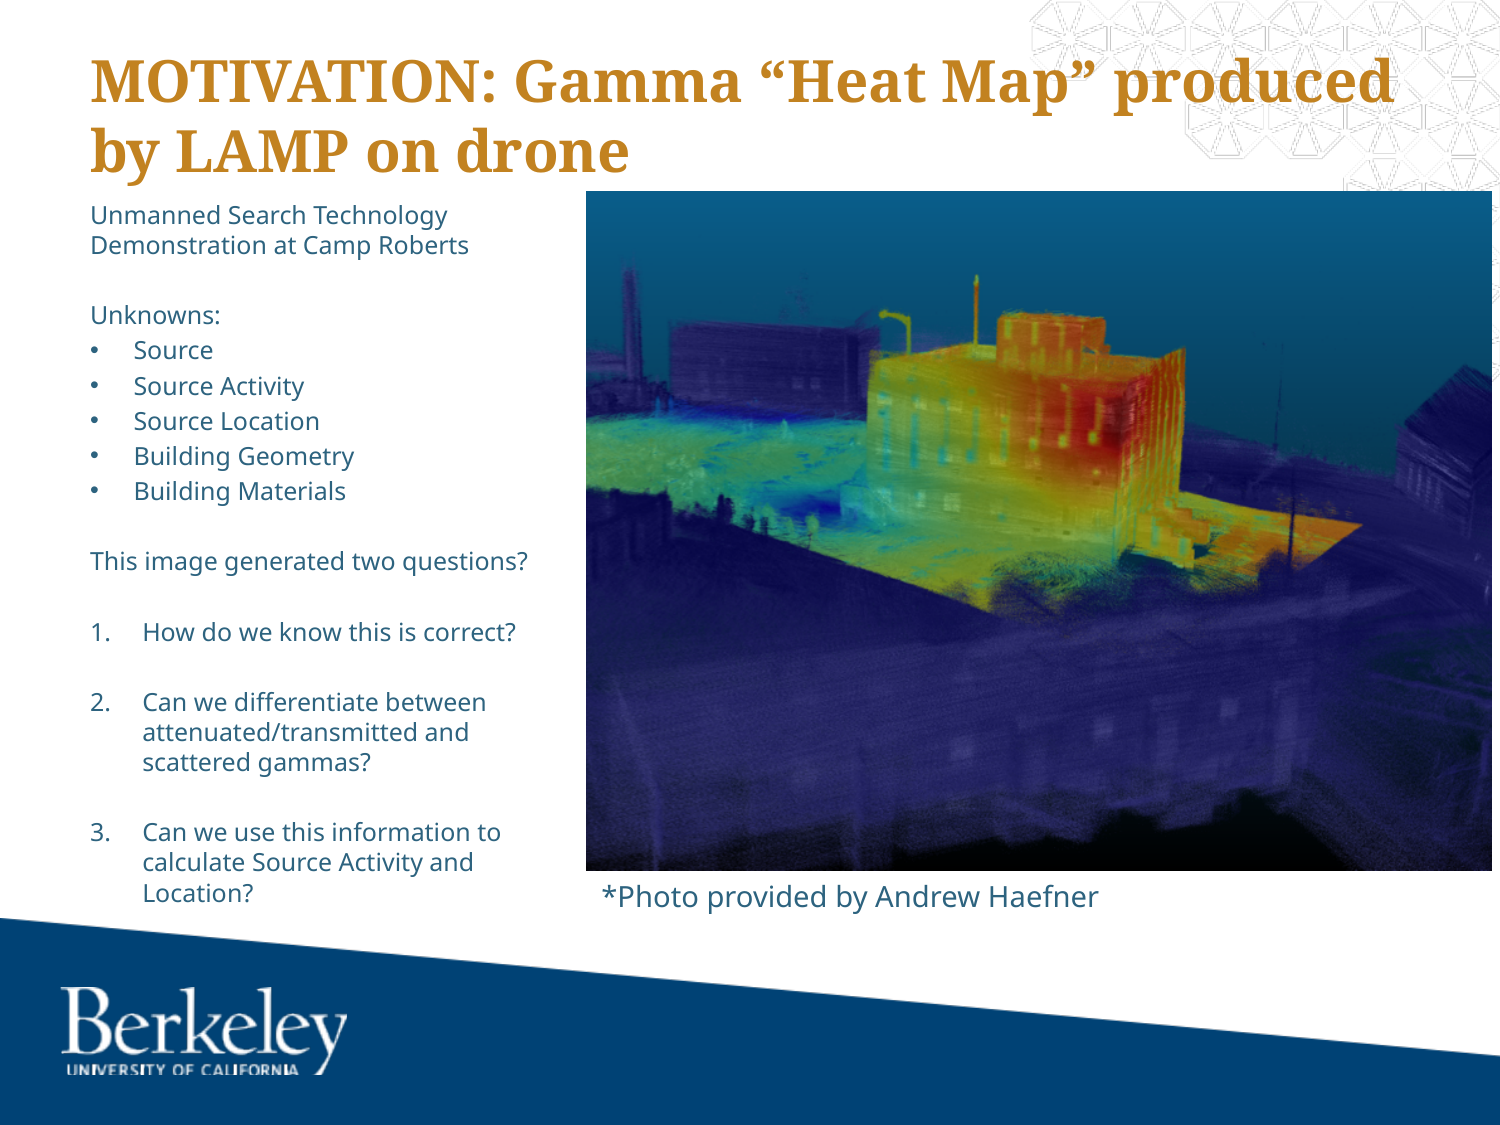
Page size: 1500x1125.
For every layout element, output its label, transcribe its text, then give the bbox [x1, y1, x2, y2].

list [586, 191, 1492, 871]
text_box *Photo provided by Andrew Haefner [586, 878, 1492, 923]
title MOTIVATION: Gamma “Heat Map” produced by LAMP on drone [75, 125, 1492, 192]
list Unmanned Search Technology Demonstration at Camp Roberts Unknowns: Source Source Activity Source Location Building Geometry Building Materials This image generated two questions? How do we know this is correct? Can we differentiate between attenuated/transmitted and scattered gammas? Can we use this information to calculate Source Activity and Location? [75, 192, 586, 923]
